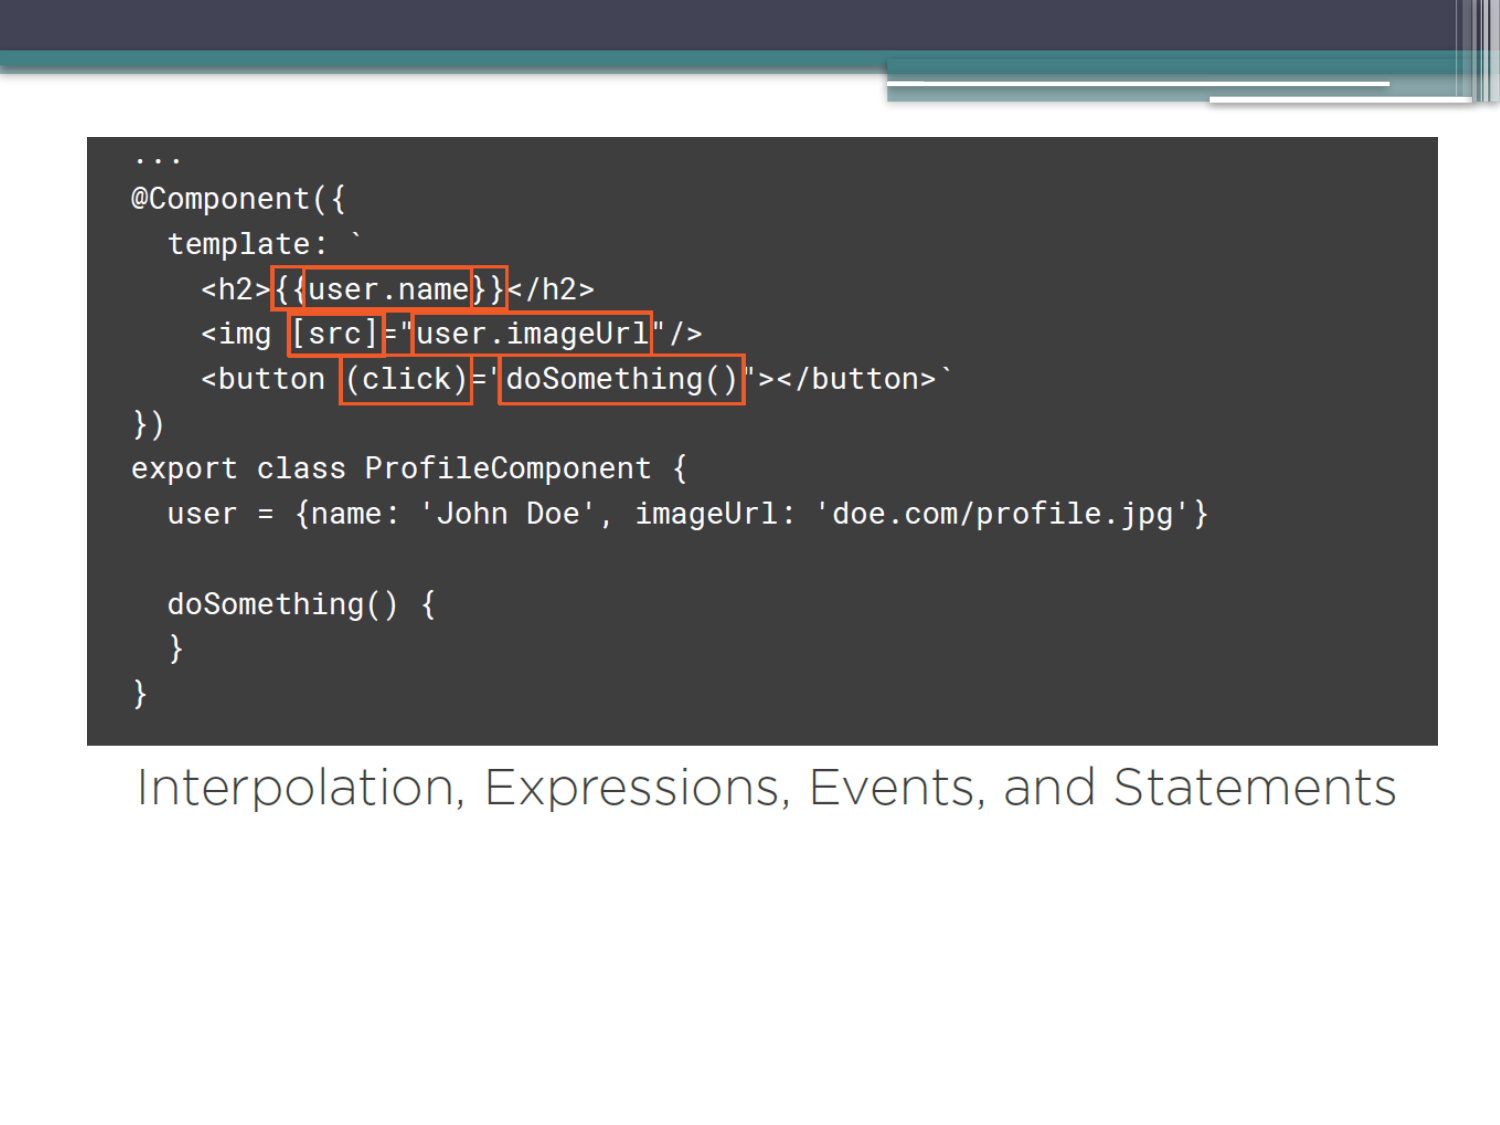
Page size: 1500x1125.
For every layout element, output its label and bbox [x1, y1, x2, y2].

list [87, 137, 1438, 843]
